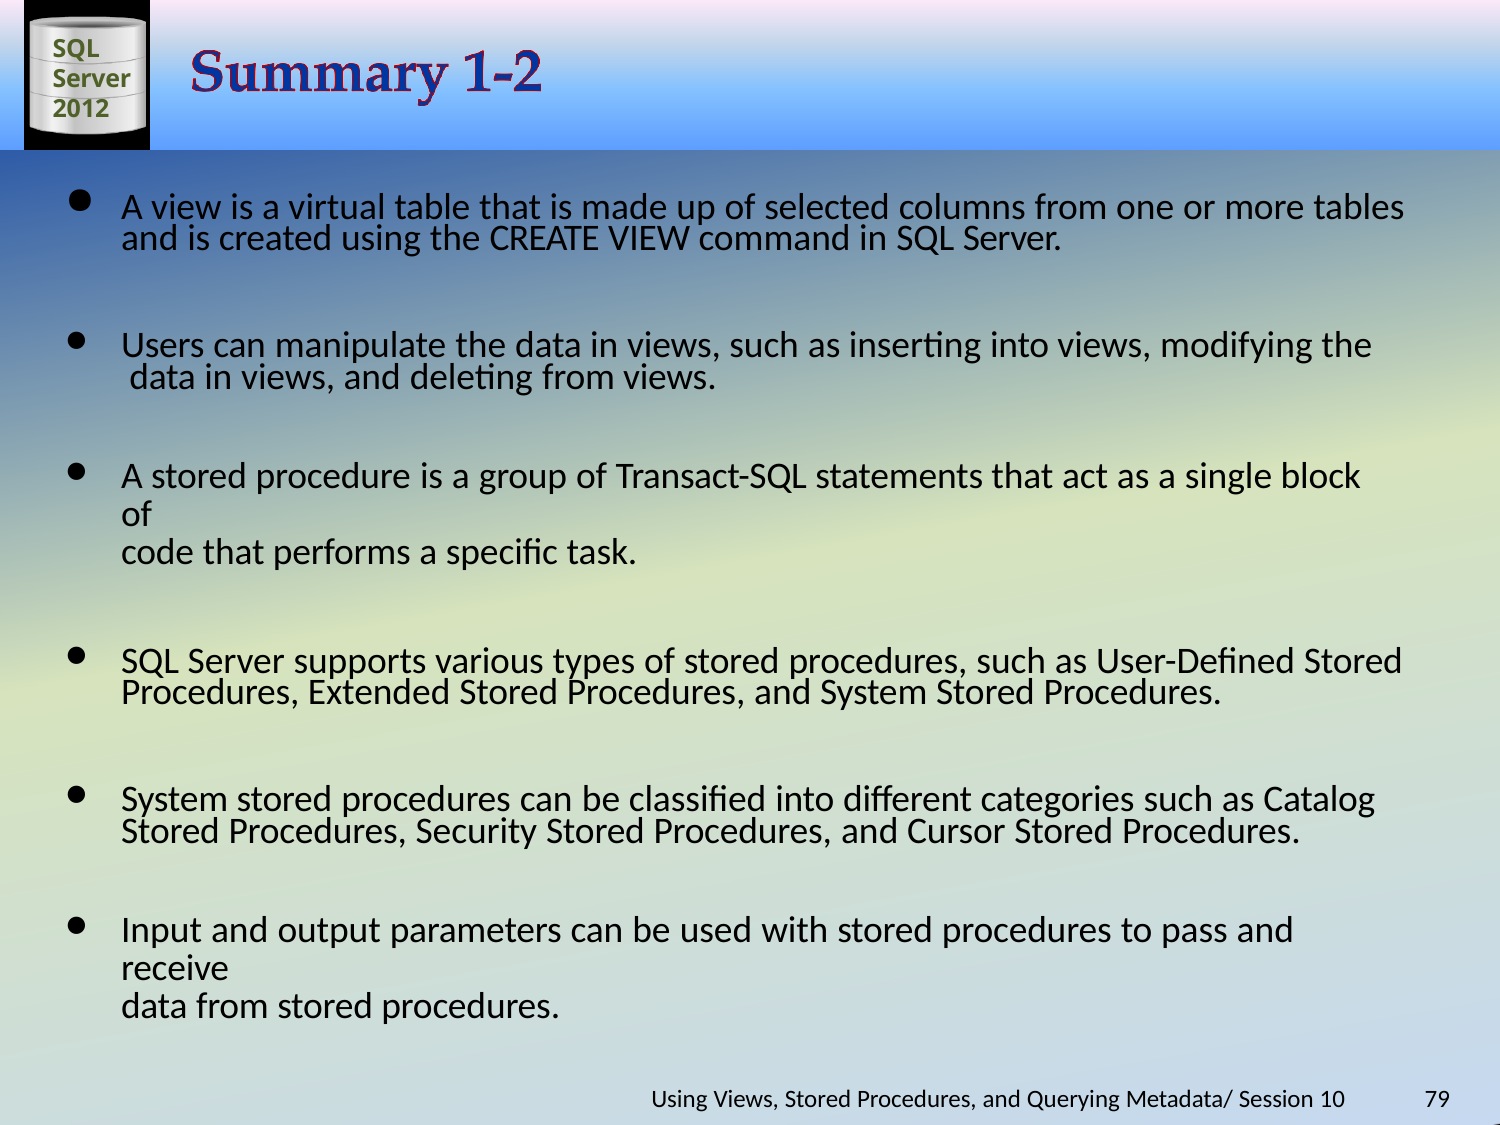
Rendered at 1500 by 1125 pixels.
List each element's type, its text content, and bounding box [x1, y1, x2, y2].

picture [0, 151, 1500, 1125]
text_box SQL Server 2012 A view is a virtual table that is made up of selected columns from one or more tables and is created using the CREATE VIEW command in SQL Server. Users can manipulate the data in views, such as inserting into views, modifying the data in views, and deleting from views. A stored procedure is a group of Transact-SQL statements that act as a single block of code that performs a specific task. SQL Server supports various types of stored procedures, such as User-Defined Stored Procedures, Extended Stored Procedures, and System Stored Procedures. System stored procedures can be classified into different categories such as Catalog Stored Procedures, Security Stored Procedures, and Cursor Stored Procedures. Input and output parameters can be used with stored procedures to pass and receive data from stored procedures. [50, 159, 1422, 1027]
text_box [0, 0, 1500, 151]
slide_number Using Views, Stored Procedures, and Querying Metadata/ Session 10 [649, 1086, 1350, 1125]
slide_number 79 [1418, 1086, 1457, 1125]
